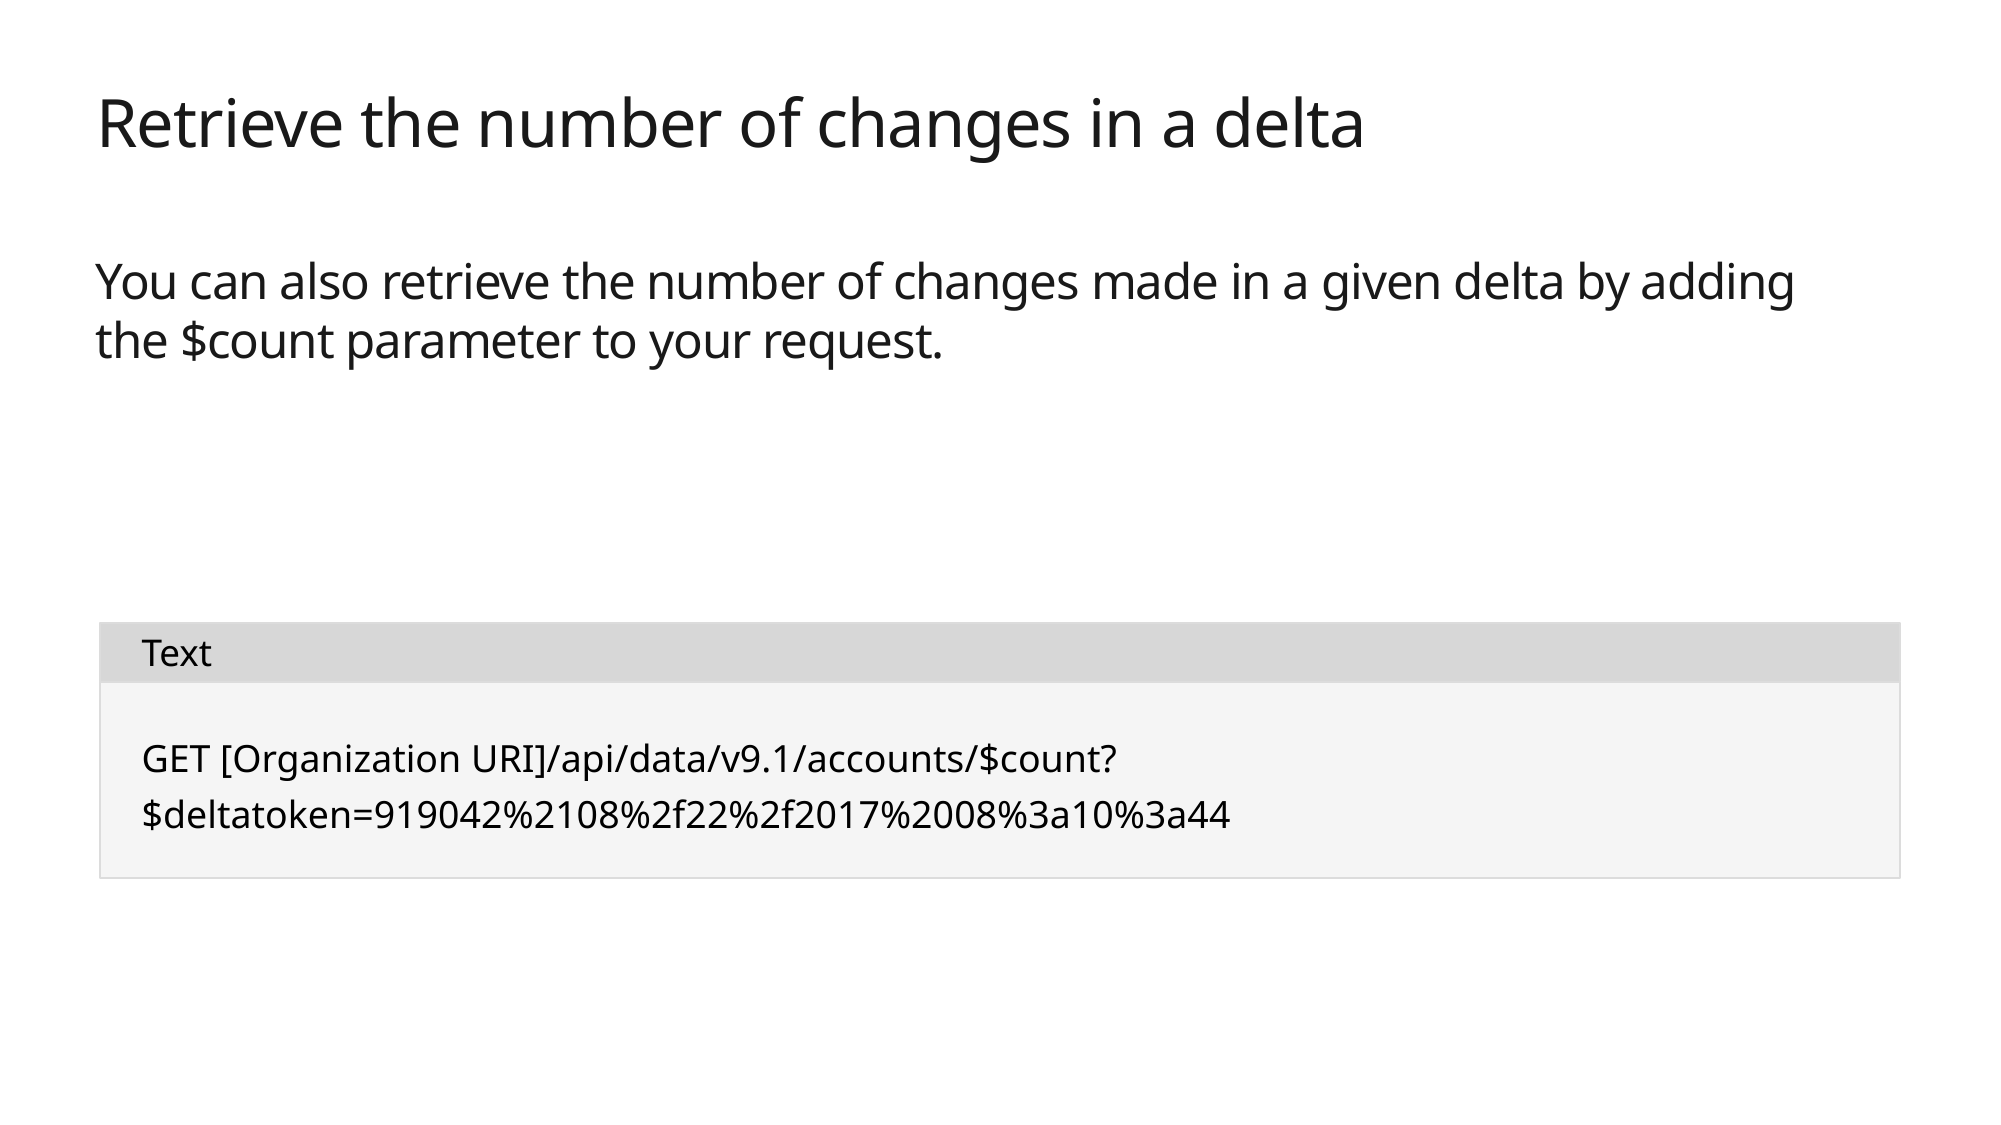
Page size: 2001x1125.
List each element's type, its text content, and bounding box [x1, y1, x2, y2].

text_box Text [99, 622, 1901, 682]
text_box GET [Organization URI]/api/data/v9.1/accounts/$count?$deltatoken=919042%2108%2f22%2f2017%2008%3a10%3a44 [99, 682, 1901, 879]
title Retrieve the number of changes in a delta [96, 75, 1904, 165]
list You can also retrieve the number of changes made in a given delta by adding the $count parameter to your request. [95, 235, 1904, 376]
